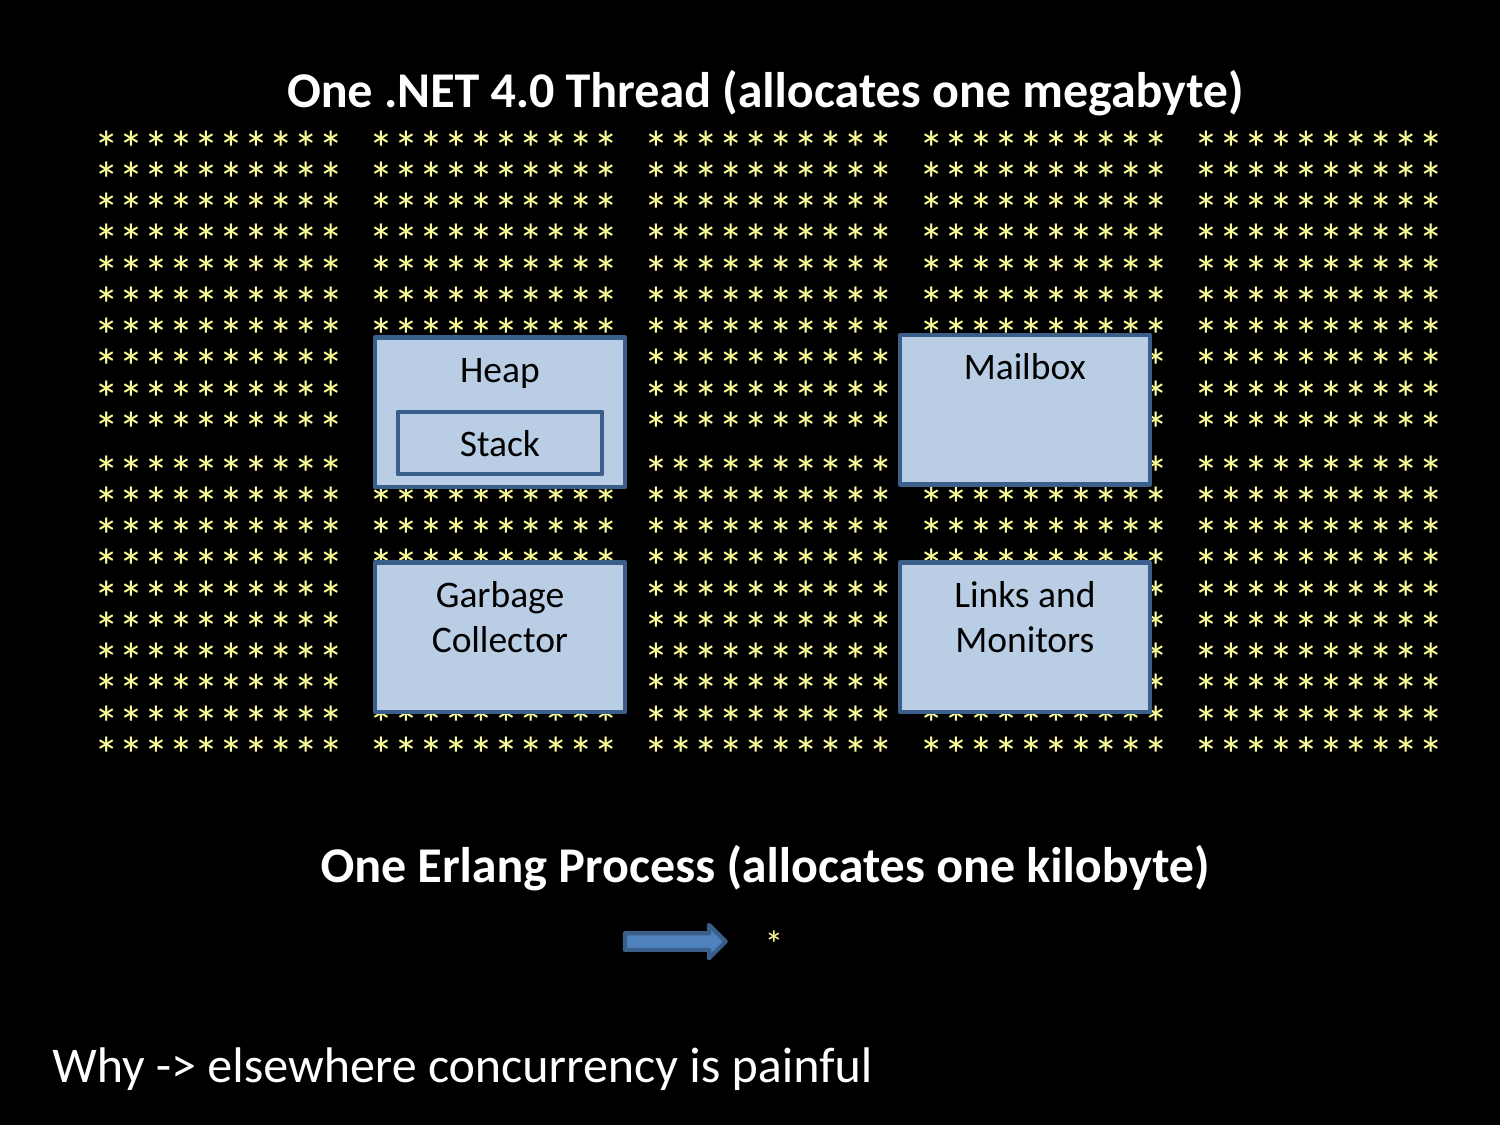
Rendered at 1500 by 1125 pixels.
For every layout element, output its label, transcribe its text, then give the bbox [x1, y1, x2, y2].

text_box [374, 334, 1151, 713]
text_box One .NET 4.0 Thread (allocates one megabyte) [121, 49, 1410, 125]
text_box [622, 923, 728, 961]
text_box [74, 137, 1463, 794]
text_box One Erlang Process (allocates one kilobyte) [121, 824, 1410, 900]
text_box Why -> elsewhere concurrency is painful [37, 1024, 1463, 1100]
text_box * [749, 912, 799, 973]
